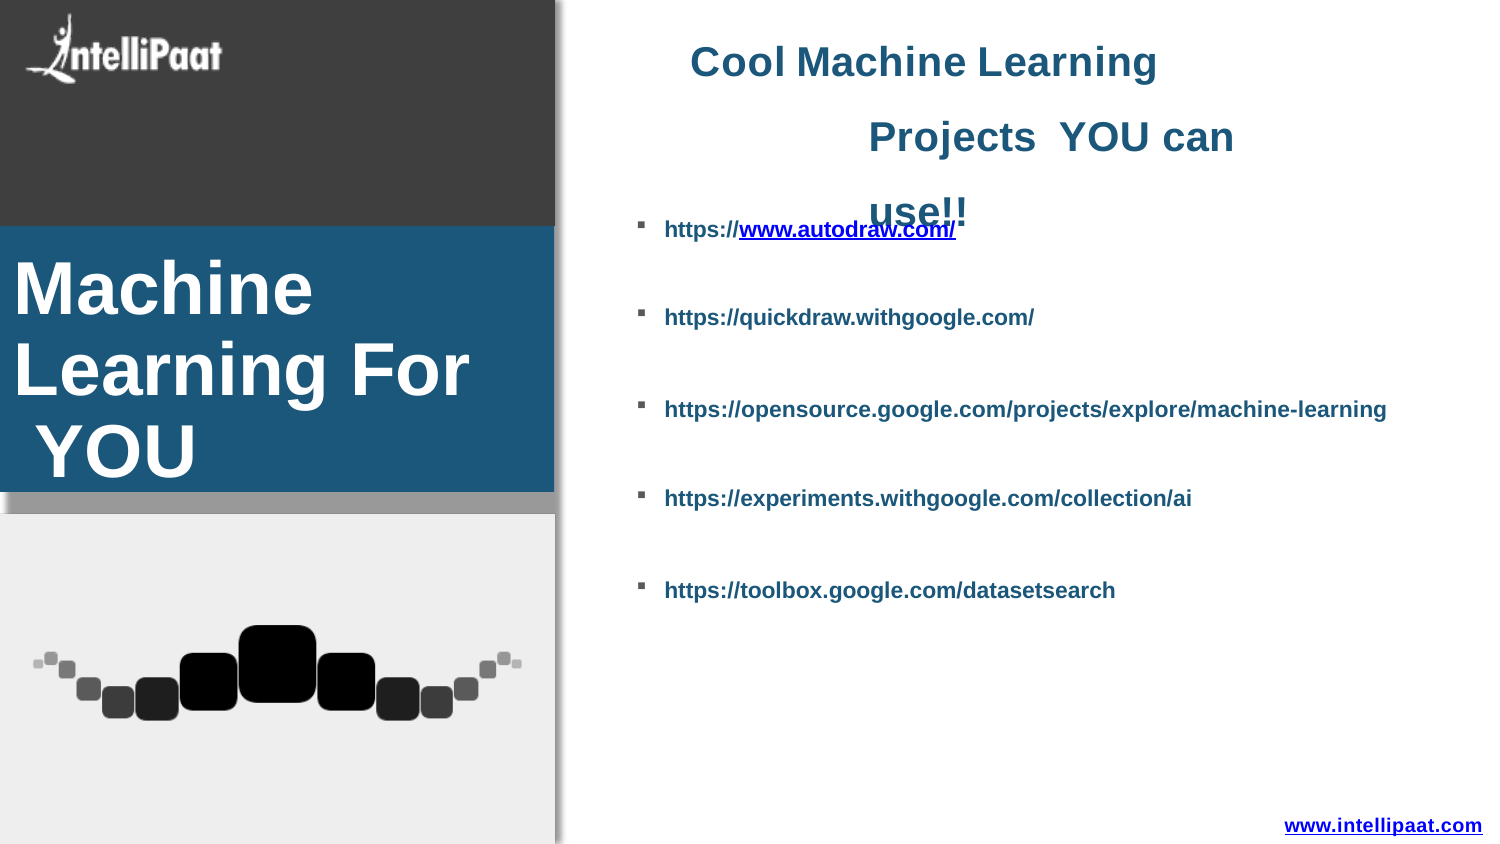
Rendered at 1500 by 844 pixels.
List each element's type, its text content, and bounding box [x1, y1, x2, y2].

text_box www.intellipaat.com [1282, 812, 1489, 837]
text_box https://quickdraw.withgoogle.com/ https://opensource.google.com/projects/explore/machine-learning https://experiments.withgoogle.com/collection/ai https://toolbox.google.com/datasetsearch [634, 300, 1393, 603]
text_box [0, 0, 569, 844]
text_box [0, 9, 555, 844]
text_box https://www.autodraw.com/ [634, 211, 960, 242]
title Cool Machine Learning Projects YOU can use!! [688, 7, 1333, 235]
